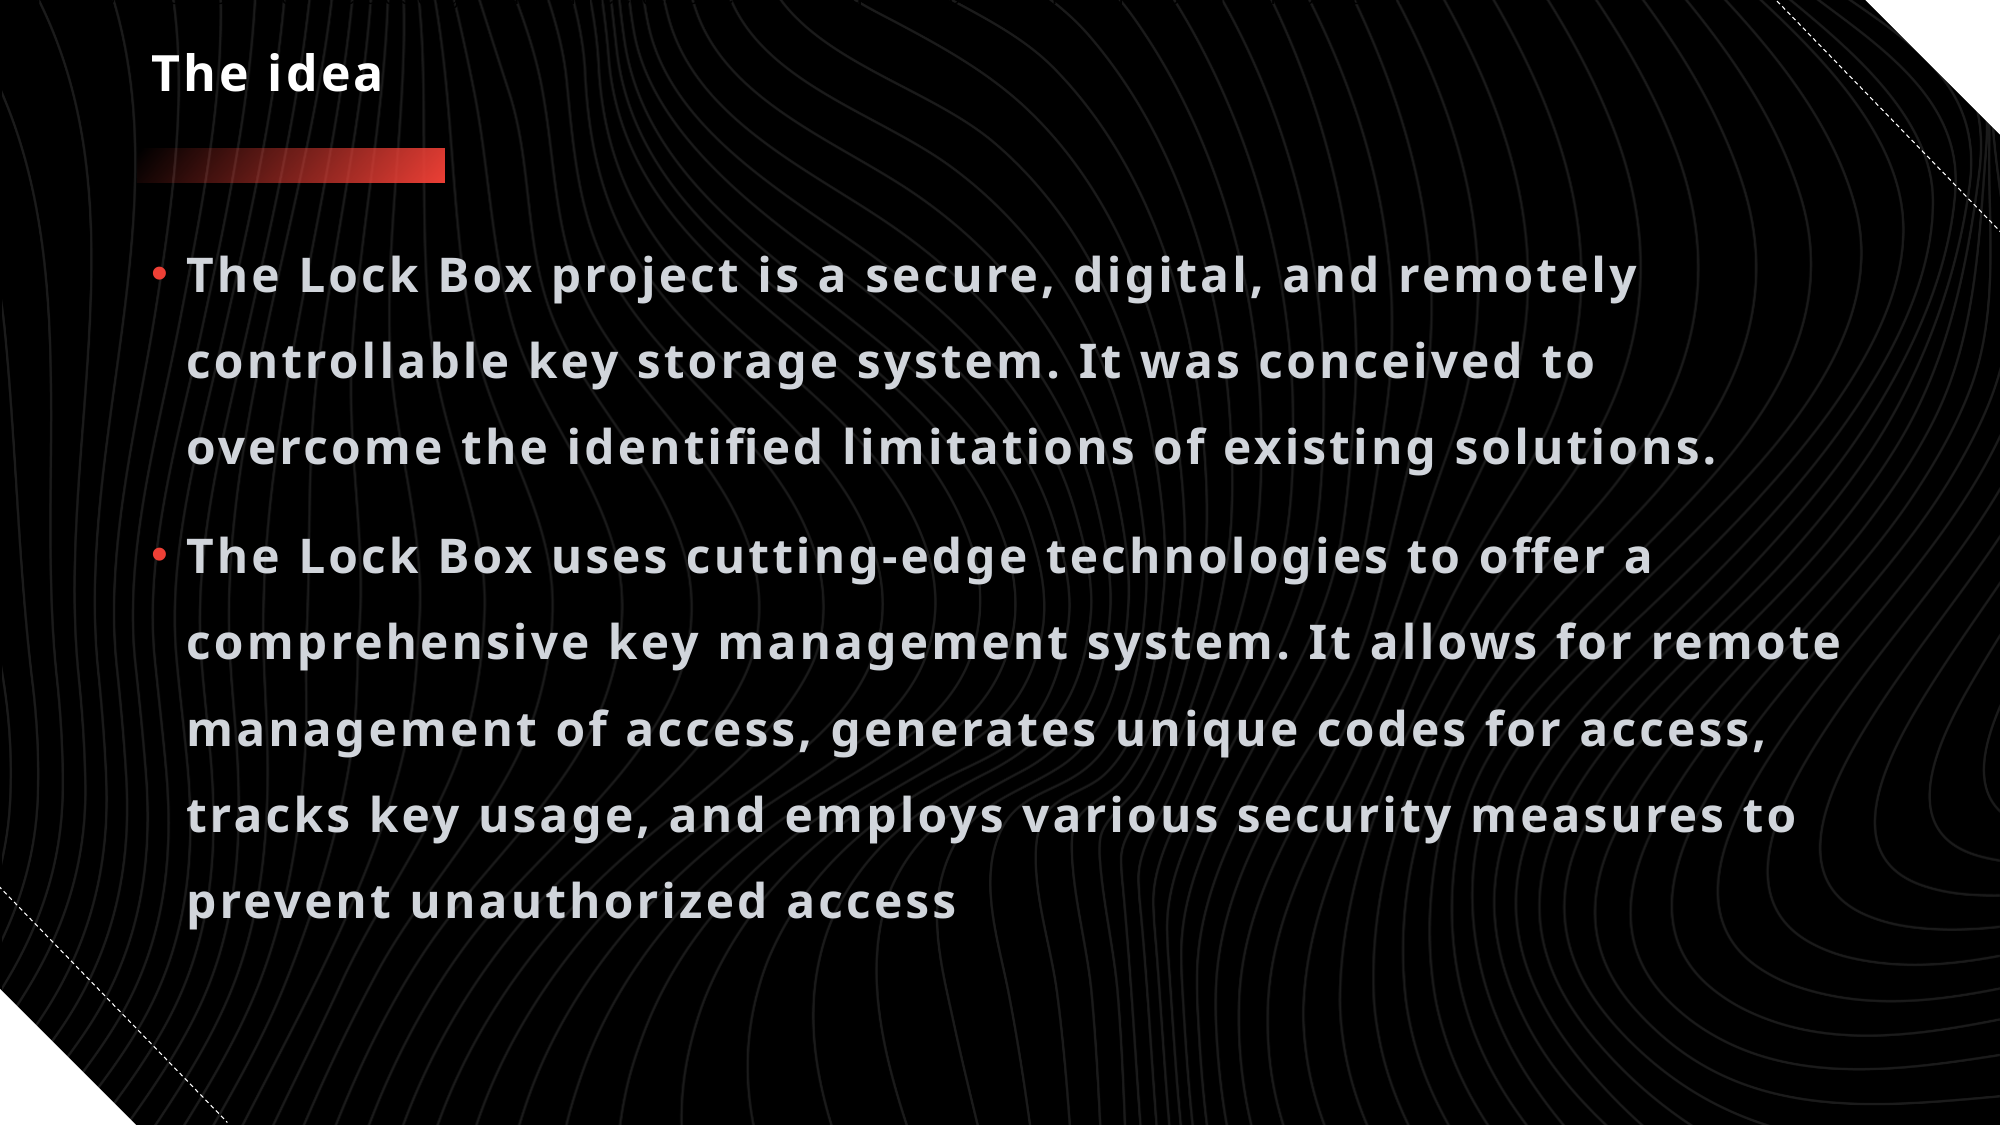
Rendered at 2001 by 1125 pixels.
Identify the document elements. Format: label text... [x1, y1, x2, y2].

text_box Introduction of the Lockbox project: Present the project as an innovative smart lock box solution that uses a blend of hardware and software technologies for key storage and access control. Explanation of how it addresses the problems identified: Highlight how the project improves upon traditional systems by offering secure storage, issuing unique codes for access, allowing remote control, and maintaining logs of each access attempt. [0, 0, 1427, 99]
title The idea [136, 27, 1863, 124]
list The Lock Box project is a secure, digital, and remotely controllable key storage system. It was conceived to overcome the identified limitations of existing solutions. The Lock Box uses cutting-edge technologies to offer a comprehensive key management system. It allows for remote management of access, generates unique codes for access, tracks key usage, and employs various security measures to prevent unauthorized access [136, 207, 1864, 946]
